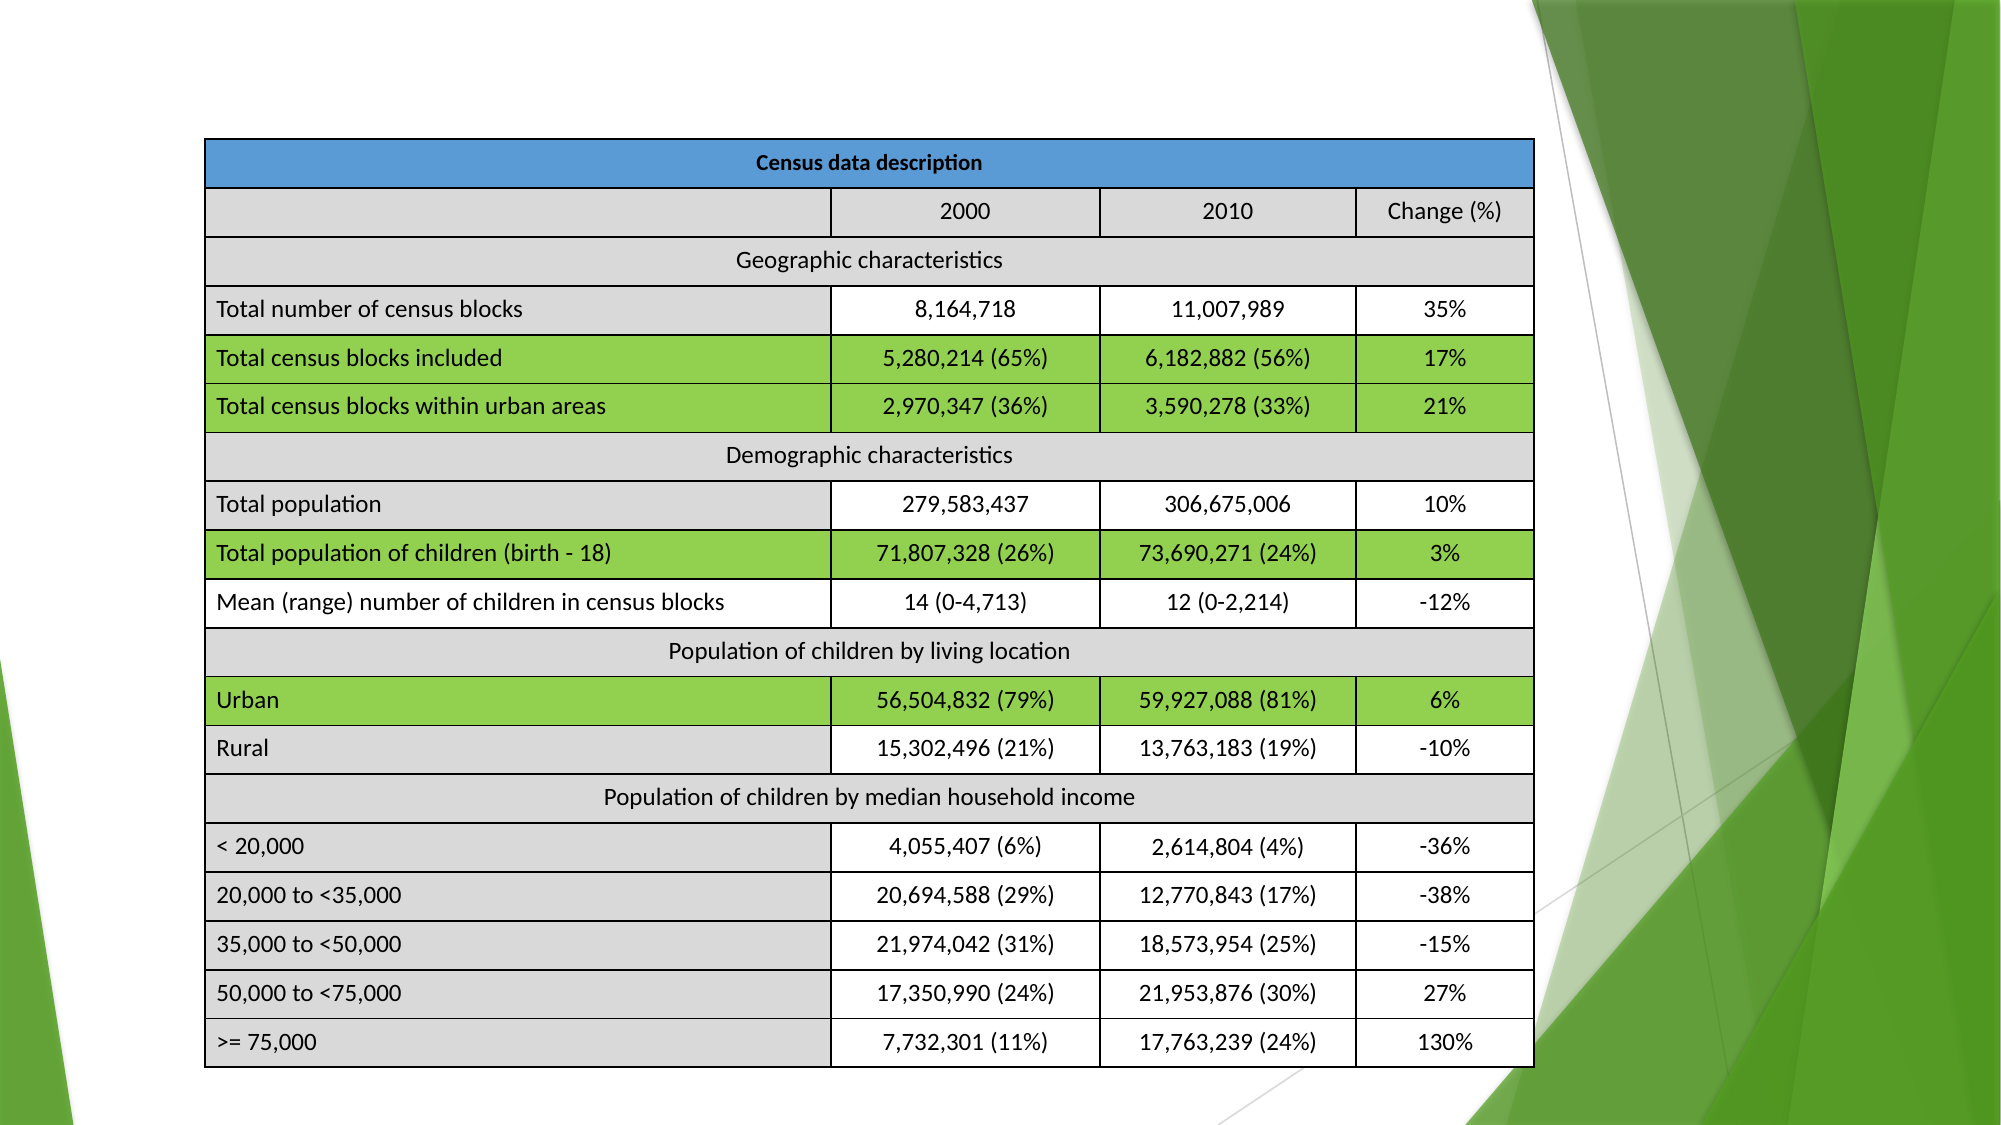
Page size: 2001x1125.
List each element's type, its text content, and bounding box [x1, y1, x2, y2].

table_cell Mean (range) number of children in census blocks [206, 580, 830, 627]
table_cell 73,690,271 (24%) [1101, 531, 1355, 578]
table_cell 2010 [1101, 189, 1355, 236]
table_cell 2000 [832, 189, 1099, 236]
table_cell Change (%) [1357, 189, 1533, 236]
table_cell 3,590,278 (33%) [1101, 384, 1355, 432]
table_cell 2,614,804 (4%) [1101, 824, 1355, 871]
table_cell 8,164,718 [832, 287, 1099, 334]
table_cell -15% [1357, 922, 1533, 969]
table_cell Total census blocks included [206, 336, 830, 383]
table_cell 4,055,407 (6%) [832, 824, 1099, 871]
table_cell < 20,000 [206, 824, 830, 871]
table_cell Total census blocks within urban areas [206, 384, 830, 432]
table_cell -36% [1357, 824, 1533, 871]
table_cell 6% [1357, 677, 1533, 725]
table_cell Population of children by median household income [206, 775, 1533, 822]
table_cell 17% [1357, 336, 1533, 383]
table_cell 15,302,496 (21%) [832, 726, 1099, 773]
table_cell 7,732,301 (11%) [832, 1019, 1099, 1066]
table_cell 21,974,042 (31%) [832, 922, 1099, 969]
table_cell 35% [1357, 287, 1533, 334]
table_cell 13,763,183 (19%) [1101, 726, 1355, 773]
table_cell 306,675,006 [1101, 482, 1355, 529]
table_cell 12,770,843 (17%) [1101, 873, 1355, 920]
table_cell 71,807,328 (26%) [832, 531, 1099, 578]
table_cell Population of children by living location [206, 629, 1533, 676]
table_cell 10% [1357, 482, 1533, 529]
table_cell 5,280,214 (65%) [832, 336, 1099, 383]
table_cell -10% [1357, 726, 1533, 773]
table_cell 6,182,882 (56%) [1101, 336, 1355, 383]
table_cell 18,573,954 (25%) [1101, 922, 1355, 969]
table_cell Urban [206, 677, 830, 725]
table_cell 3% [1357, 531, 1533, 578]
table_cell Rural [206, 726, 830, 773]
table_cell 20,694,588 (29%) [832, 873, 1099, 920]
table_cell 11,007,989 [1101, 287, 1355, 334]
table_cell 2,970,347 (36%) [832, 384, 1099, 432]
table_cell 130% [1357, 1019, 1533, 1066]
table_cell 50,000 to <75,000 [206, 971, 830, 1018]
table_cell 17,350,990 (24%) [832, 971, 1099, 1018]
table_cell Demographic characteristics [206, 433, 1533, 480]
table_cell Total number of census blocks [206, 287, 830, 334]
table_cell 12 (0-2,214) [1101, 580, 1355, 627]
table_cell [206, 189, 830, 236]
table_cell 21,953,876 (30%) [1101, 971, 1355, 1018]
table_cell 56,504,832 (79%) [832, 677, 1099, 725]
table_cell 59,927,088 (81%) [1101, 677, 1355, 725]
table_cell 20,000 to <35,000 [206, 873, 830, 920]
table_cell 21% [1357, 384, 1533, 432]
table_header Census data description [206, 140, 1533, 187]
table_cell Total population [206, 482, 830, 529]
table_cell -12% [1357, 580, 1533, 627]
table_cell Geographic characteristics [206, 238, 1533, 285]
table_cell Total population of children (birth - 18) [206, 531, 830, 578]
table_cell >= 75,000 [206, 1019, 830, 1066]
table_cell -38% [1357, 873, 1533, 920]
table_cell 279,583,437 [832, 482, 1099, 529]
table_cell 35,000 to <50,000 [206, 922, 830, 969]
table_cell 17,763,239 (24%) [1101, 1019, 1355, 1066]
table_cell 27% [1357, 971, 1533, 1018]
table_cell 14 (0-4,713) [832, 580, 1099, 627]
